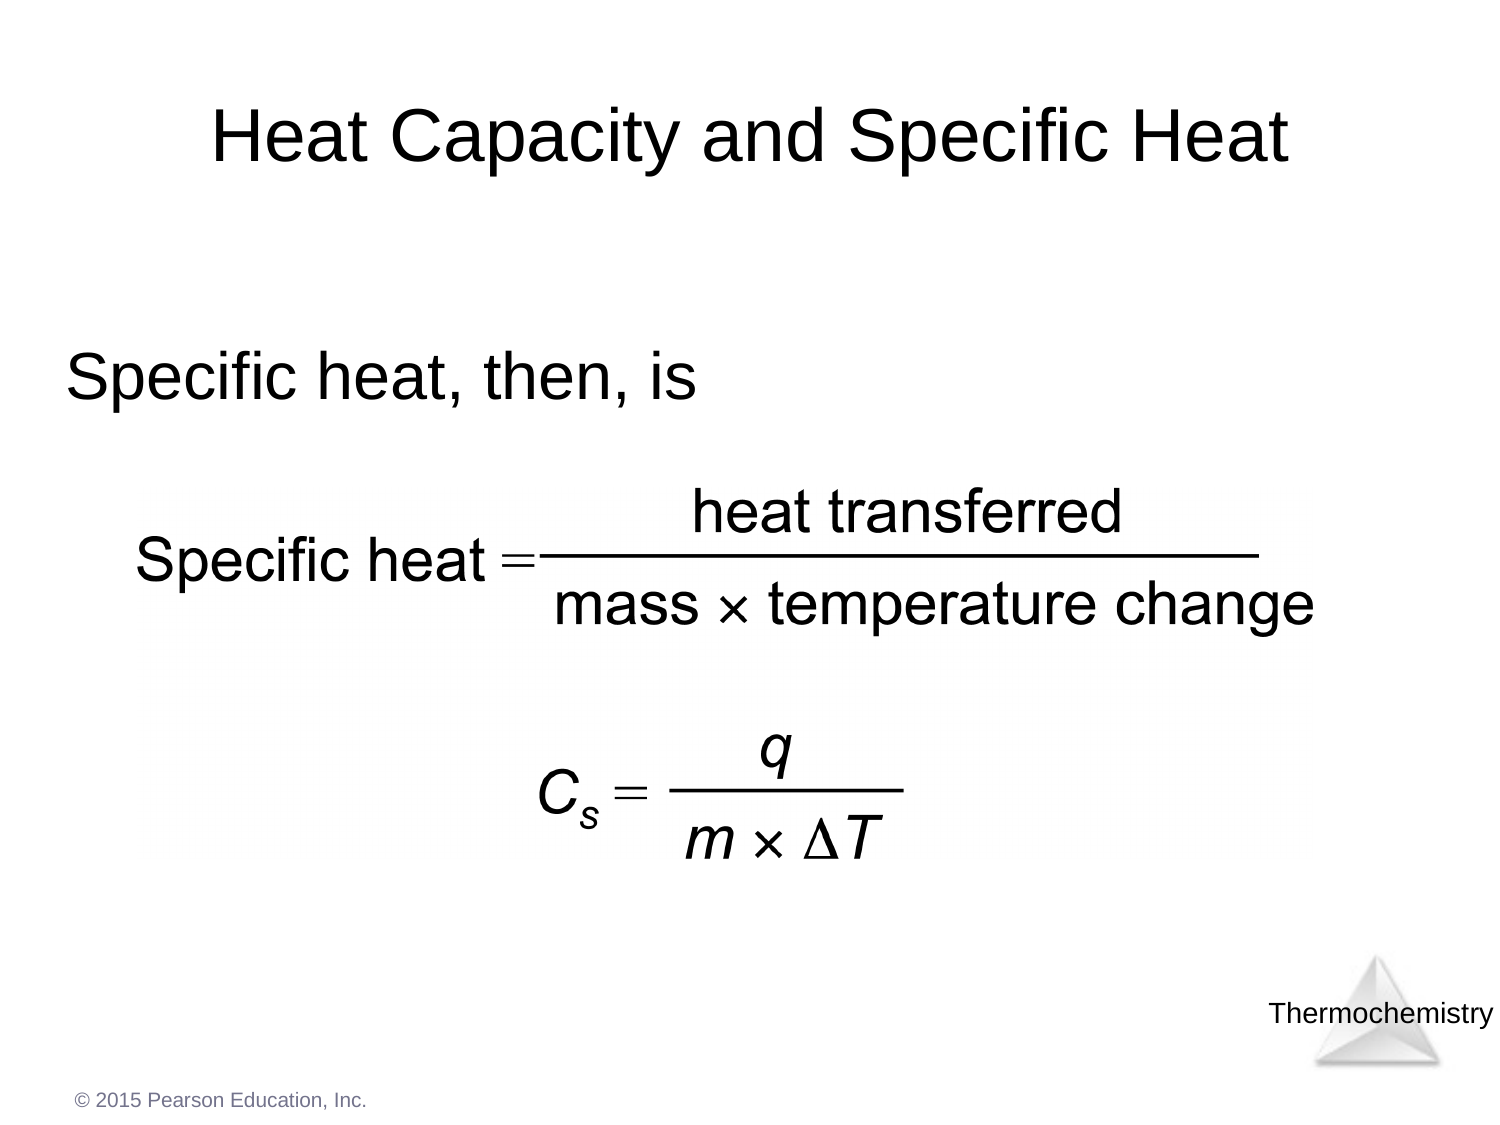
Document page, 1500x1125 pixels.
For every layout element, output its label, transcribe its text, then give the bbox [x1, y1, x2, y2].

list Specific heat, then, is [49, 324, 1351, 451]
title Heat Capacity and Specific Heat [56, 37, 1444, 226]
picture [1275, 906, 1478, 1109]
picture [137, 487, 1313, 859]
